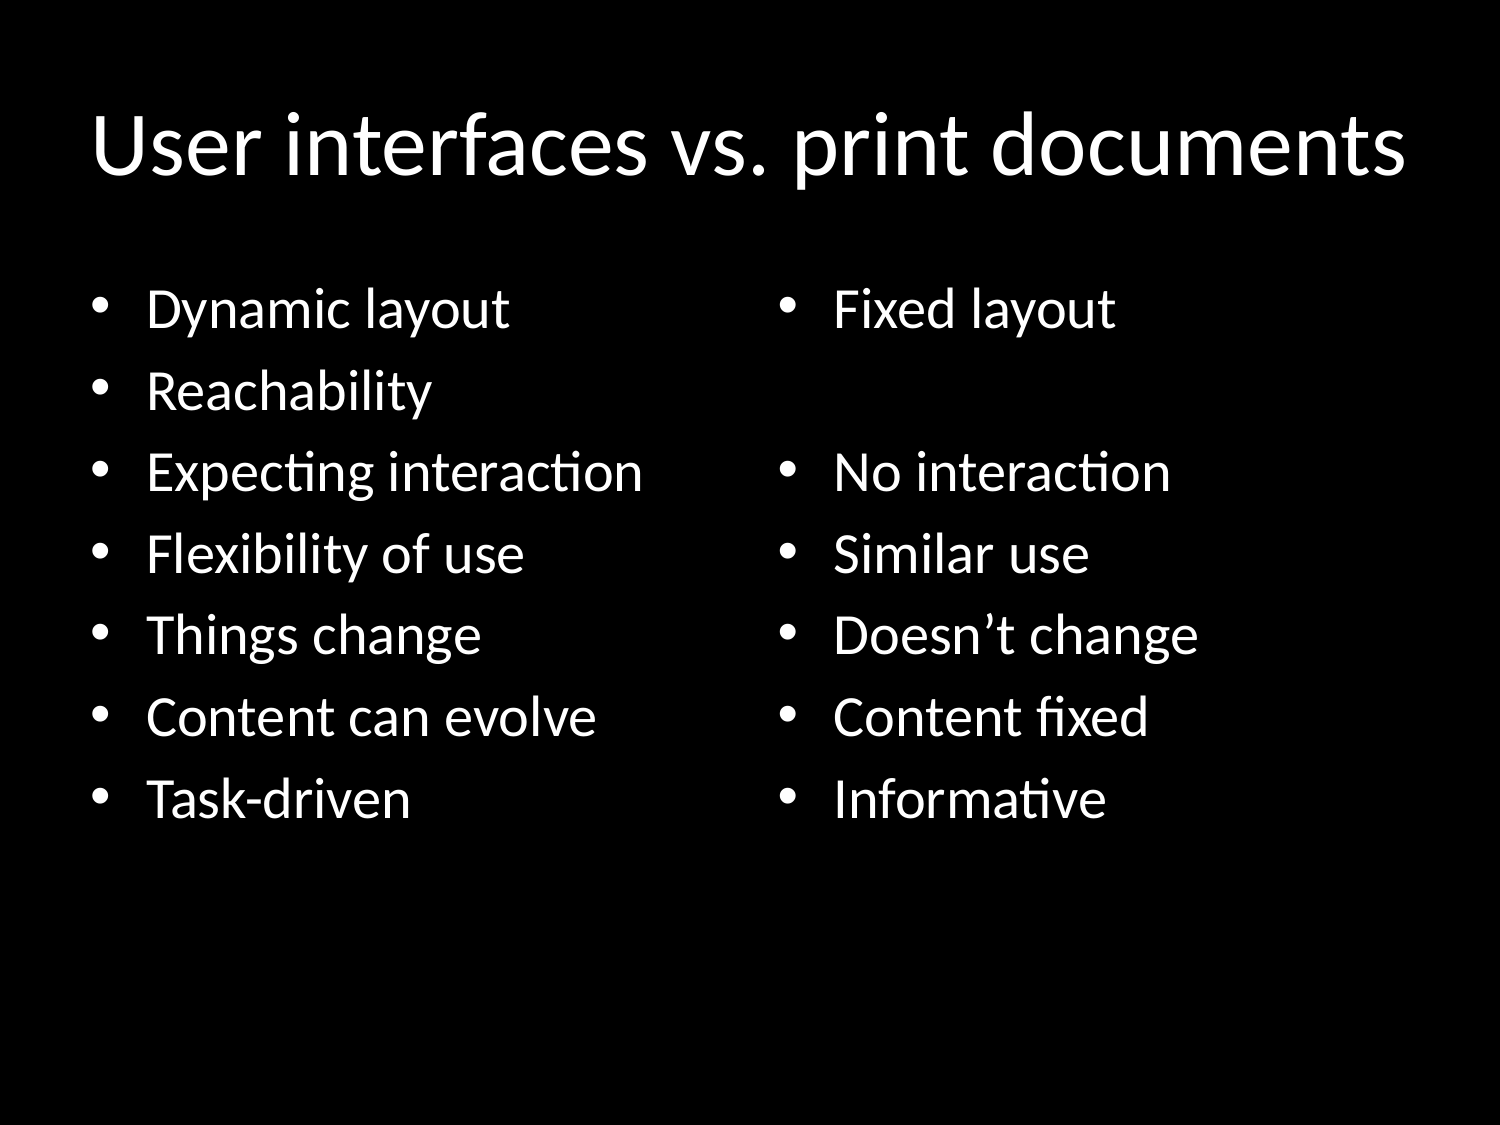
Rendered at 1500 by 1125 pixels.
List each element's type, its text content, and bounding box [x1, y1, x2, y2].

title User interfaces vs. print documents [75, 45, 1425, 233]
list Fixed layout No interaction Similar use Doesn’t change Content fixed Informative [762, 262, 1425, 1005]
list Dynamic layout Reachability Expecting interaction Flexibility of use Things change Content can evolve Task-driven [75, 262, 738, 1005]
